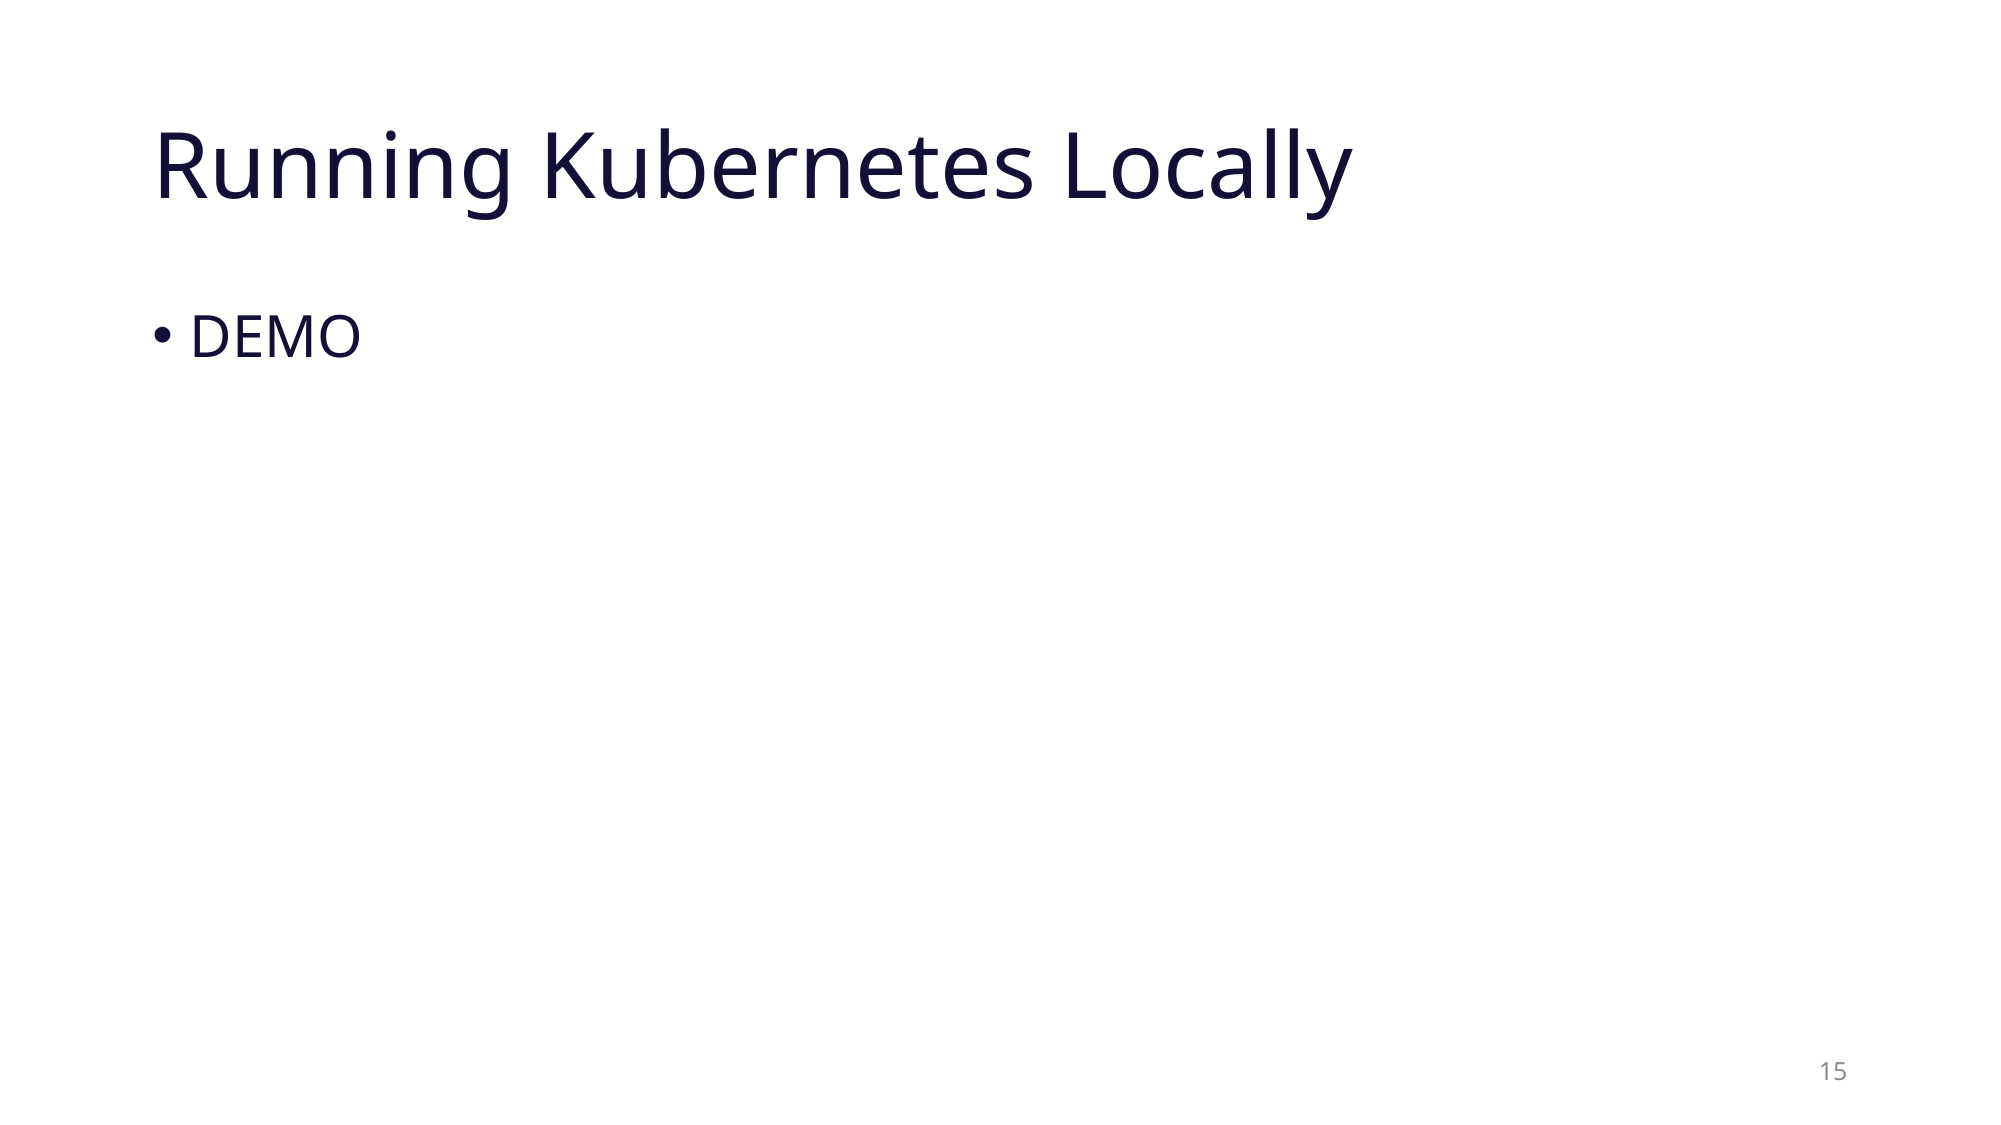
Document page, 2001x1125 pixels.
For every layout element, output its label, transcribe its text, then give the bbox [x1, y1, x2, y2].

title Running Kubernetes Locally [137, 59, 1863, 278]
list DEMO [137, 299, 1863, 1014]
slide_number 15 [1412, 1042, 1863, 1103]
